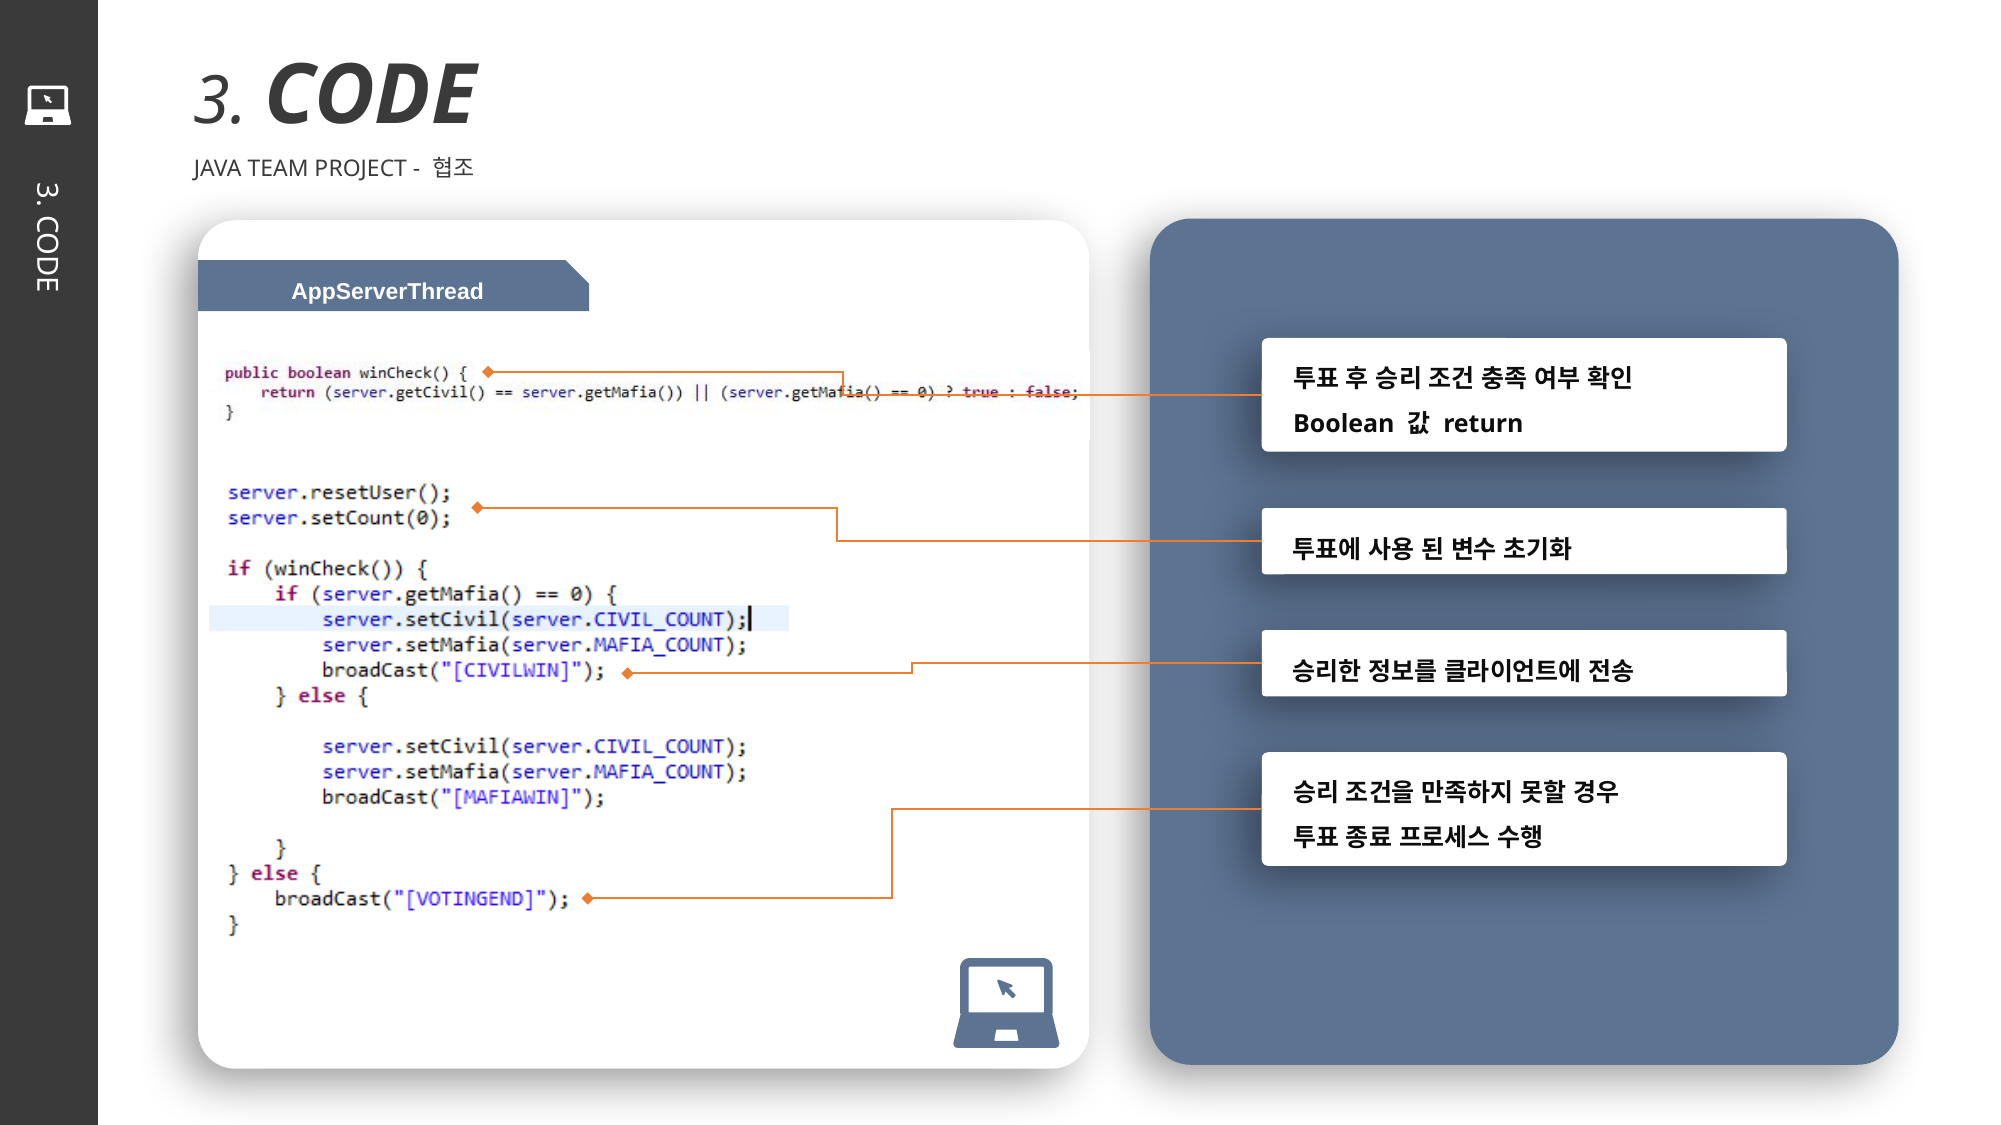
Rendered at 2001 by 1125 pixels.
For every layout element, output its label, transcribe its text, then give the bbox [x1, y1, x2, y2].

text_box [627, 663, 1262, 674]
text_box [953, 958, 1060, 1048]
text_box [488, 371, 1262, 395]
text_box 투표 후 승리 조건 충족 여부 확인 Boolean 값 return [1260, 336, 1788, 453]
text_box [1148, 217, 1900, 1066]
text_box 3. CODE [0, 0, 99, 1125]
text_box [477, 507, 1262, 542]
text_box 승리 조건을 만족하지 못할 경우 투표 종료 프로세스 수행 [1260, 751, 1788, 867]
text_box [24, 85, 72, 125]
text_box AppServerThread [197, 259, 591, 313]
picture [209, 479, 789, 948]
picture [197, 351, 1090, 440]
text_box 투표에 사용 된 변수 초기화 [1260, 507, 1788, 576]
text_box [587, 809, 1262, 899]
text_box 3. CODE JAVA TEAM PROJECT - 협조 [193, 1, 1384, 220]
text_box 승리한 정보를 클라이언트에 전송 [1260, 629, 1788, 698]
text_box l [196, 220, 1091, 1070]
